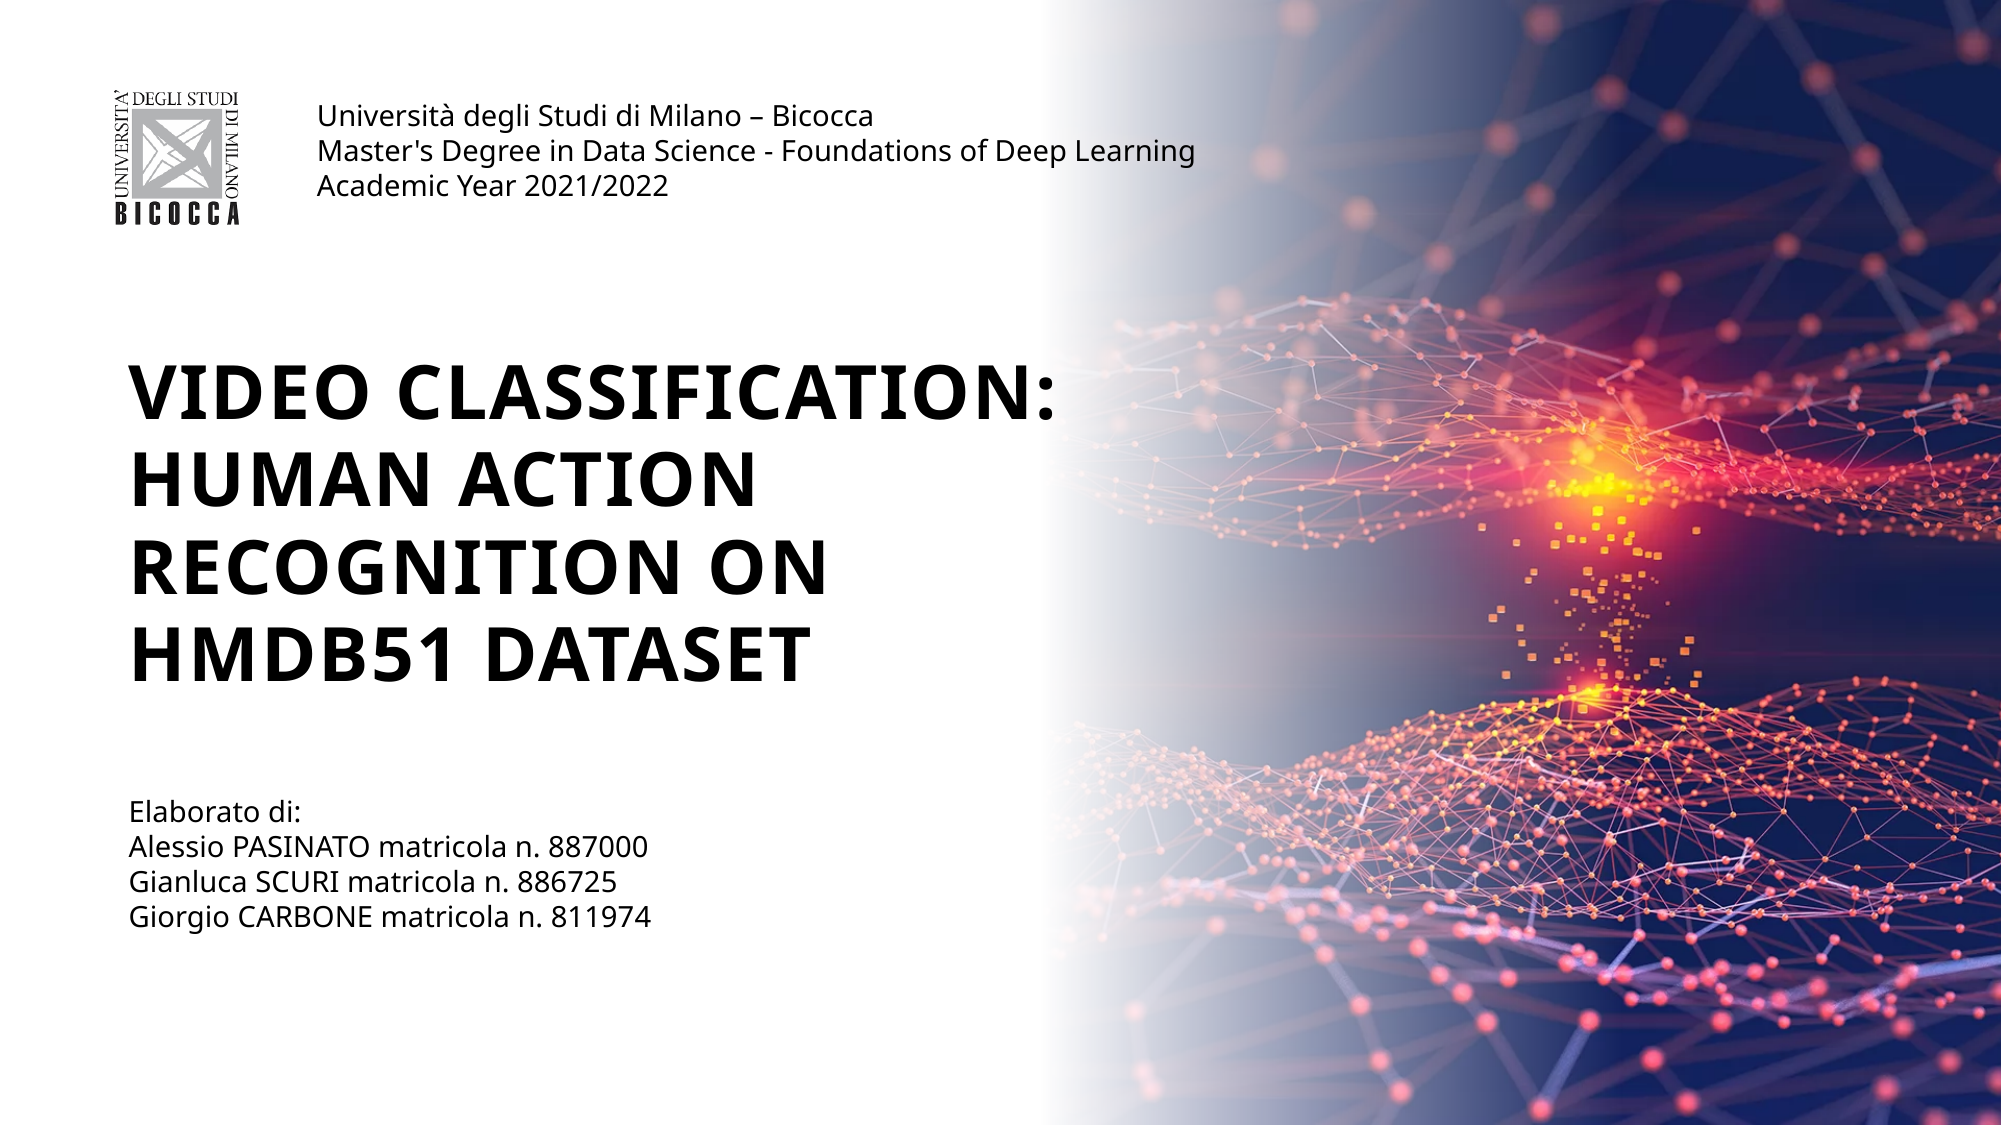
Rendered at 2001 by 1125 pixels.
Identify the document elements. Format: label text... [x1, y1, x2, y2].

text_box [85, 291, 914, 1125]
subtitle VIDEO CLASSIFICATION: HUMAN ACTION RECOGNITION ON HMDB51 DATASET [114, 339, 914, 746]
text_box Elaborato di: Alessio PASINATO matricola n. 887000 Gianluca SCURI matricola n. 886725 Giorgio CARBONE matricola n. 811974 [113, 786, 752, 941]
text_box [0, 0, 914, 291]
picture [113, 90, 239, 225]
text_box Università degli Studi di Milano – Bicocca Master's Degree in Data Science - Foundations of Deep Learning Academic Year 2021/2022 [302, 90, 914, 245]
picture [914, 0, 2001, 1125]
